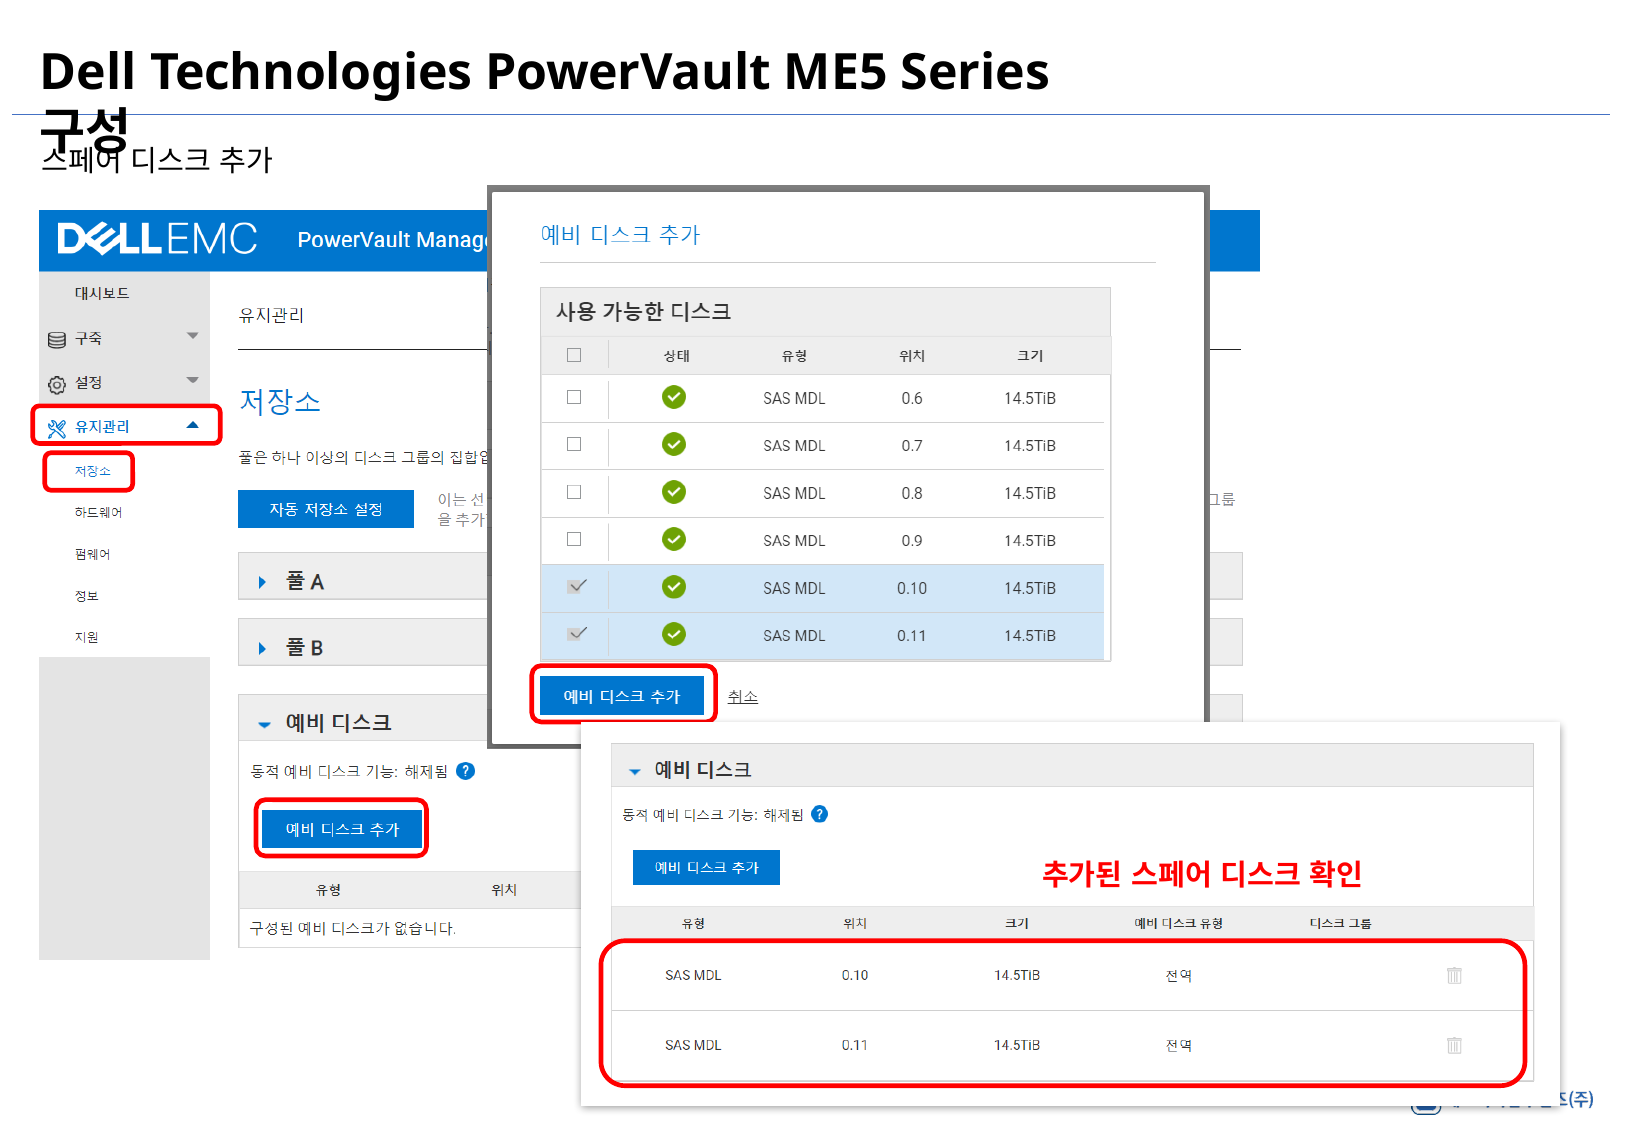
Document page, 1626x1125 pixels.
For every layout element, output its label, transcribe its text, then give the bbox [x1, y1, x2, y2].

text_box 스페어 디스크 추가 [39, 140, 1538, 178]
text_box [30, 405, 34, 444]
title Dell Technologies PowerVault ME5 Series 구성 [39, 39, 1146, 100]
picture [39, 185, 1546, 1092]
picture [1411, 1084, 1593, 1115]
